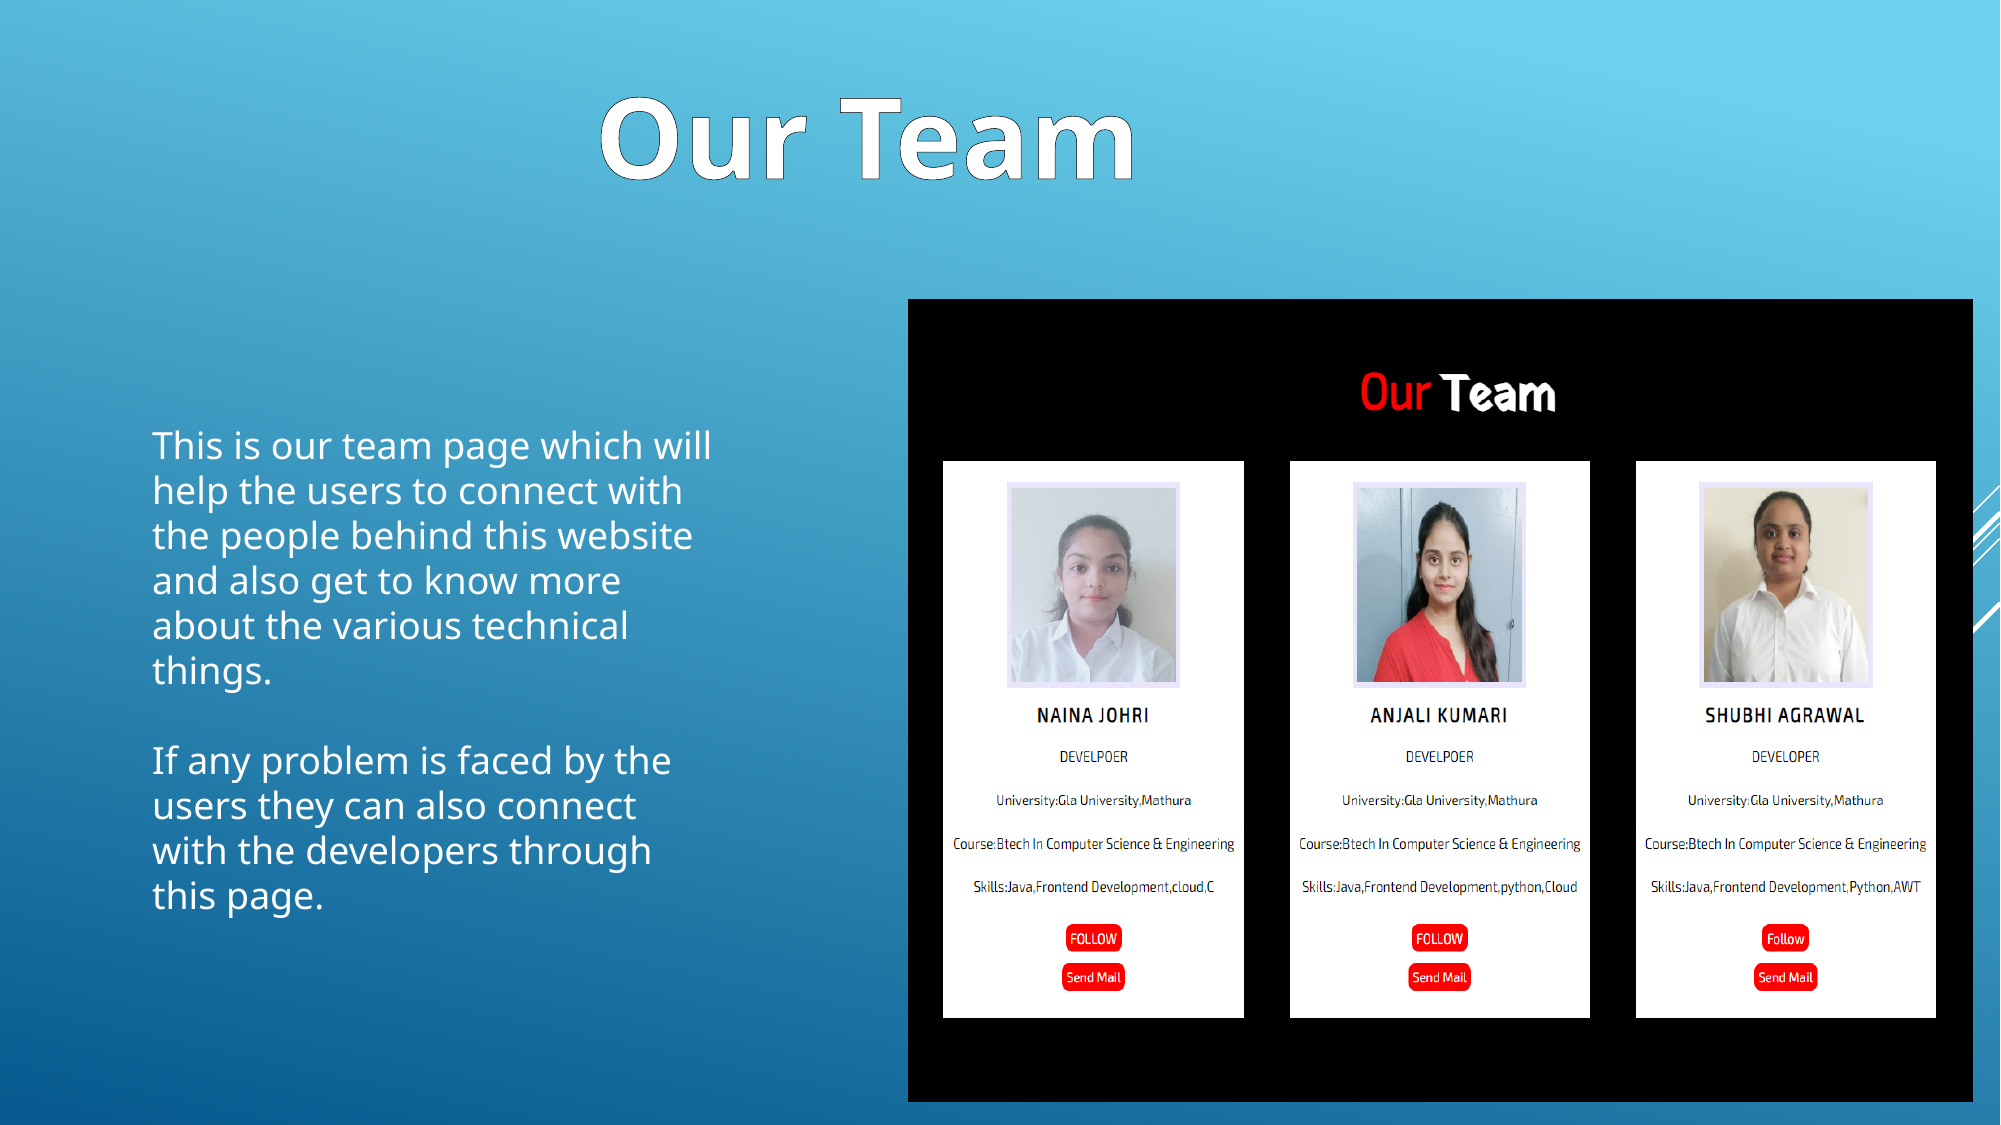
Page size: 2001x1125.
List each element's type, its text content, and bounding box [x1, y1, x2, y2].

text_box Our Team [579, 58, 1156, 209]
text_box This is our team page which will help the users to connect with the people behind this website and also get to know more about the various technical things. If any problem is faced by the users they can also connect with the developers through this page. [137, 414, 738, 925]
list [908, 299, 1973, 1102]
